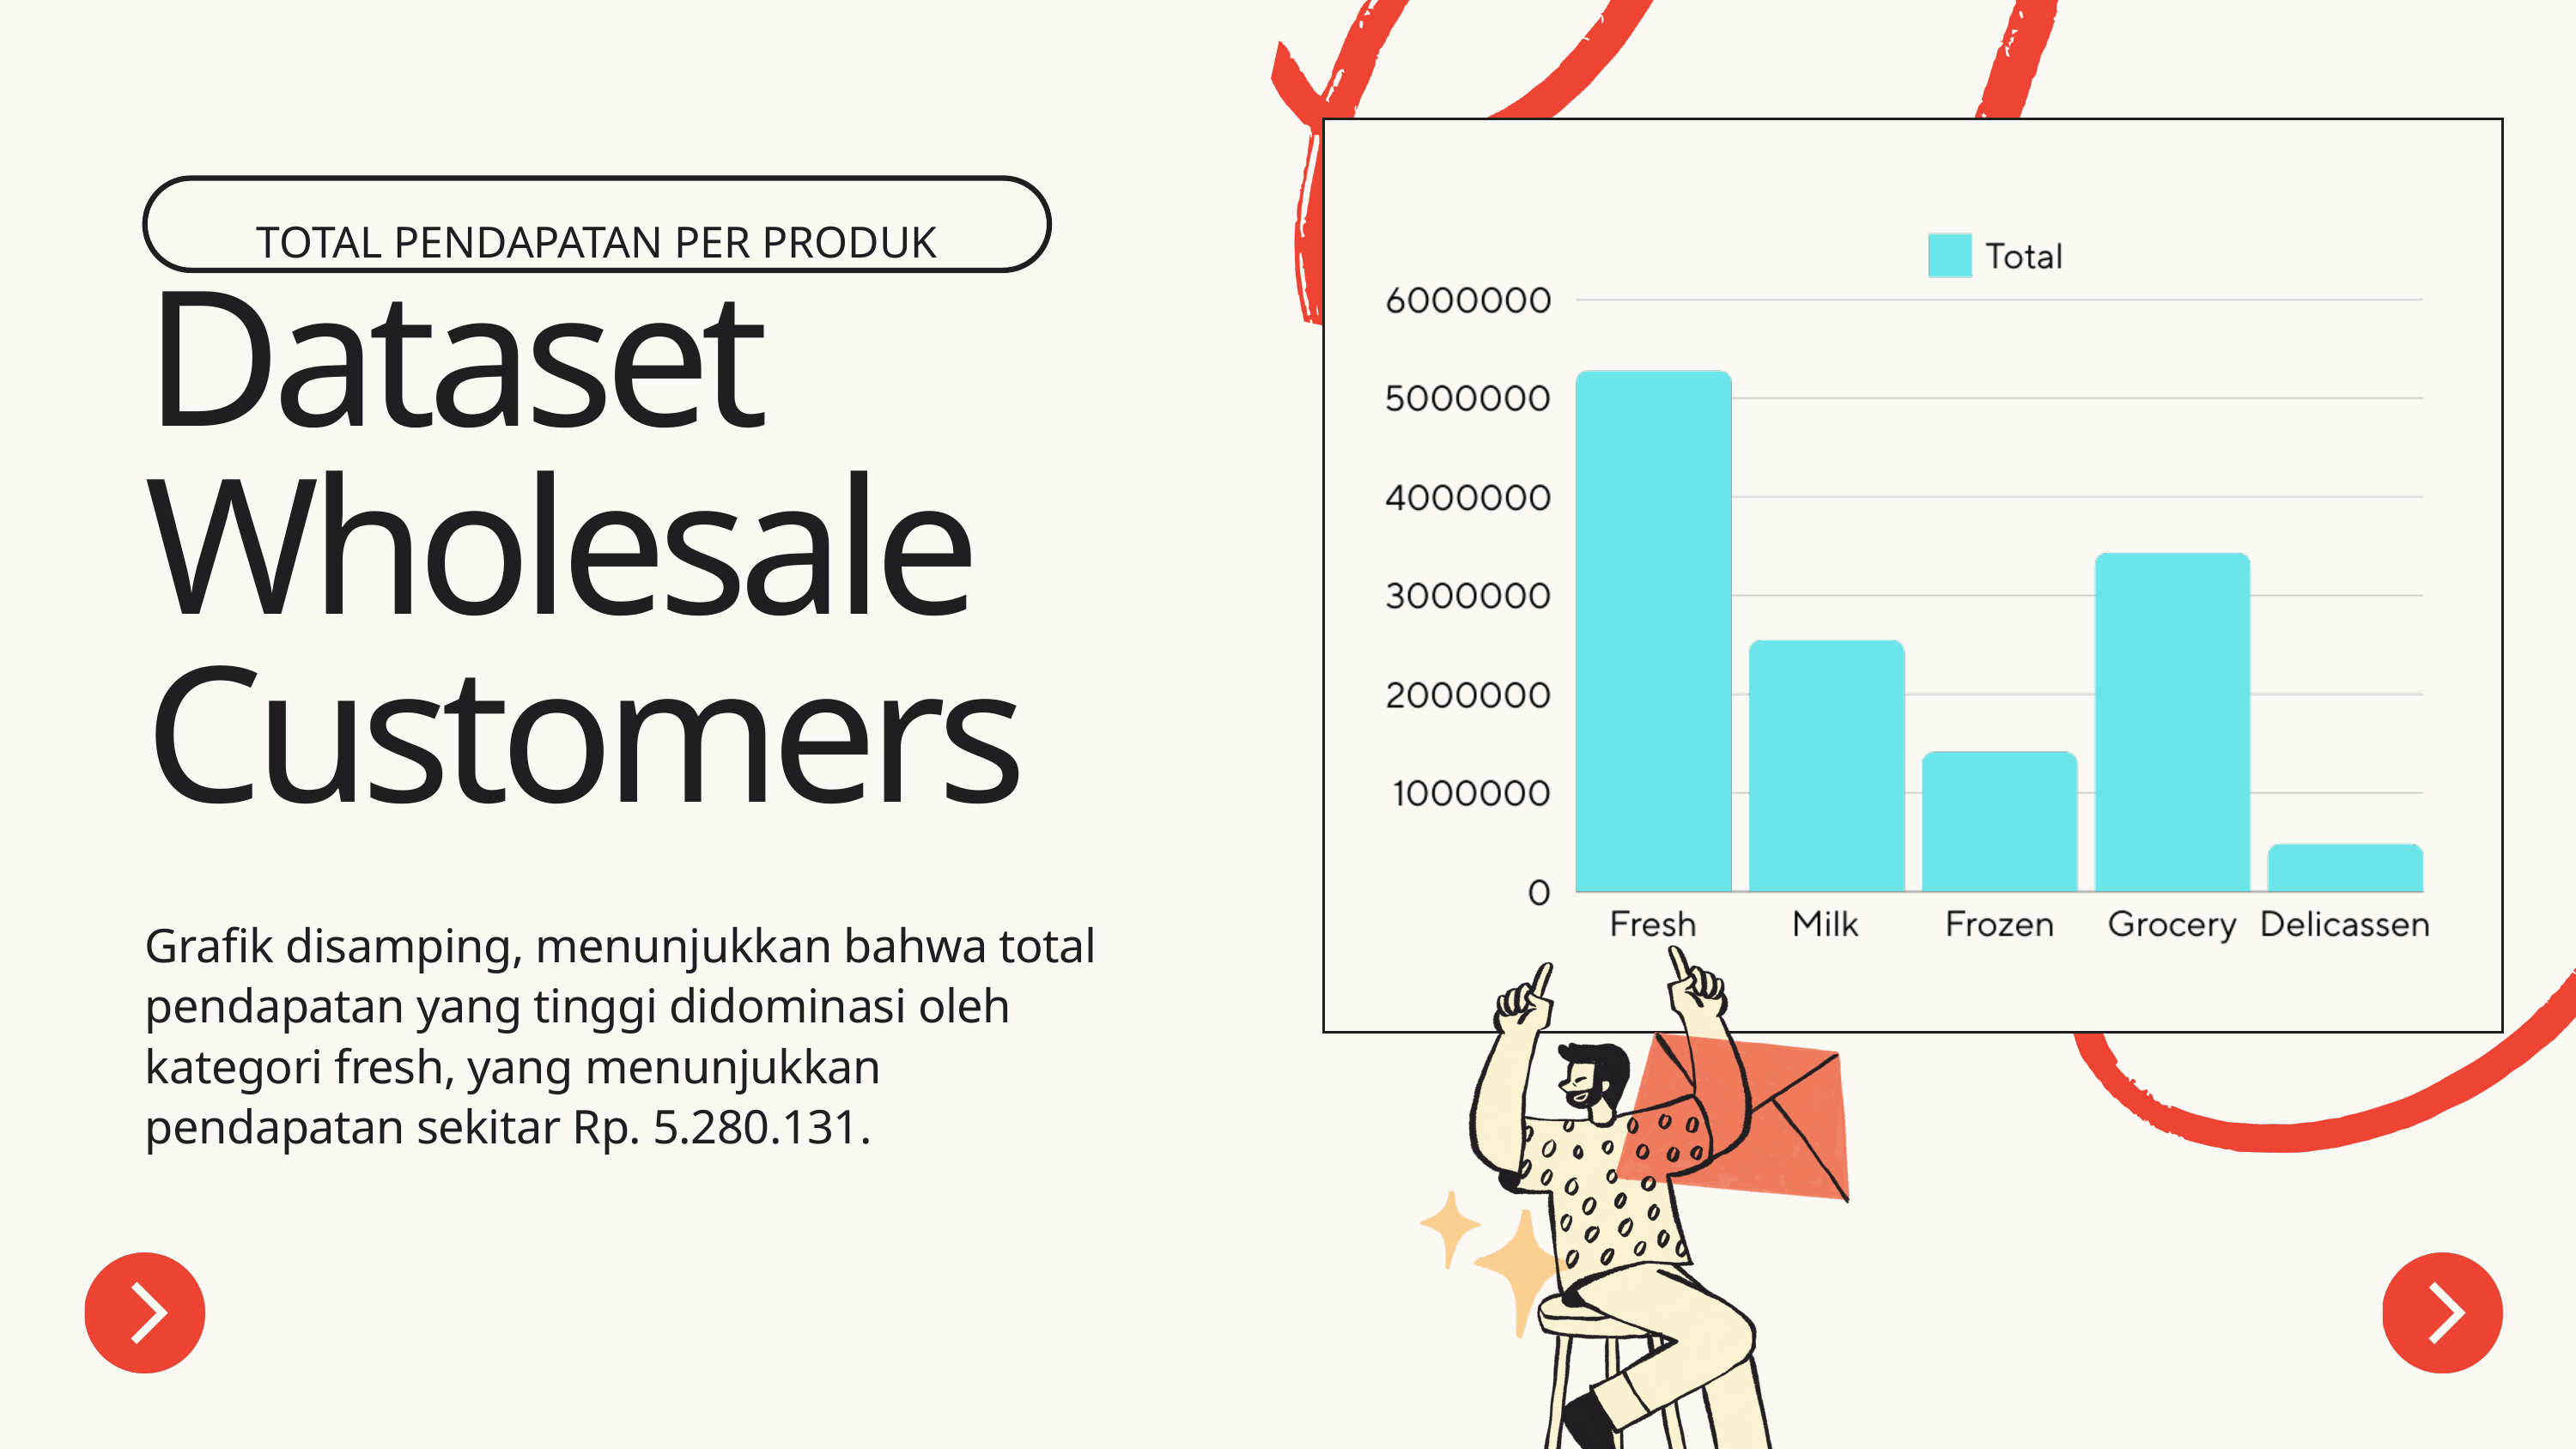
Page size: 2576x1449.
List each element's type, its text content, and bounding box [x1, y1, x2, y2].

text_box [84, 1252, 205, 1373]
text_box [1419, 1056, 1908, 1449]
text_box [1221, 0, 2576, 1153]
picture [1279, 107, 2535, 1049]
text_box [144, 178, 1050, 271]
text_box Grafik disamping, menunjukkan bahwa total pendapatan yang tinggi didominasi oleh kategori fresh, yang menunjukkan pendapatan sekitar Rp. 5.280.131. [144, 911, 1132, 1154]
text_box [2382, 1252, 2503, 1373]
text_box Dataset Wholesale Customers [144, 276, 1050, 840]
